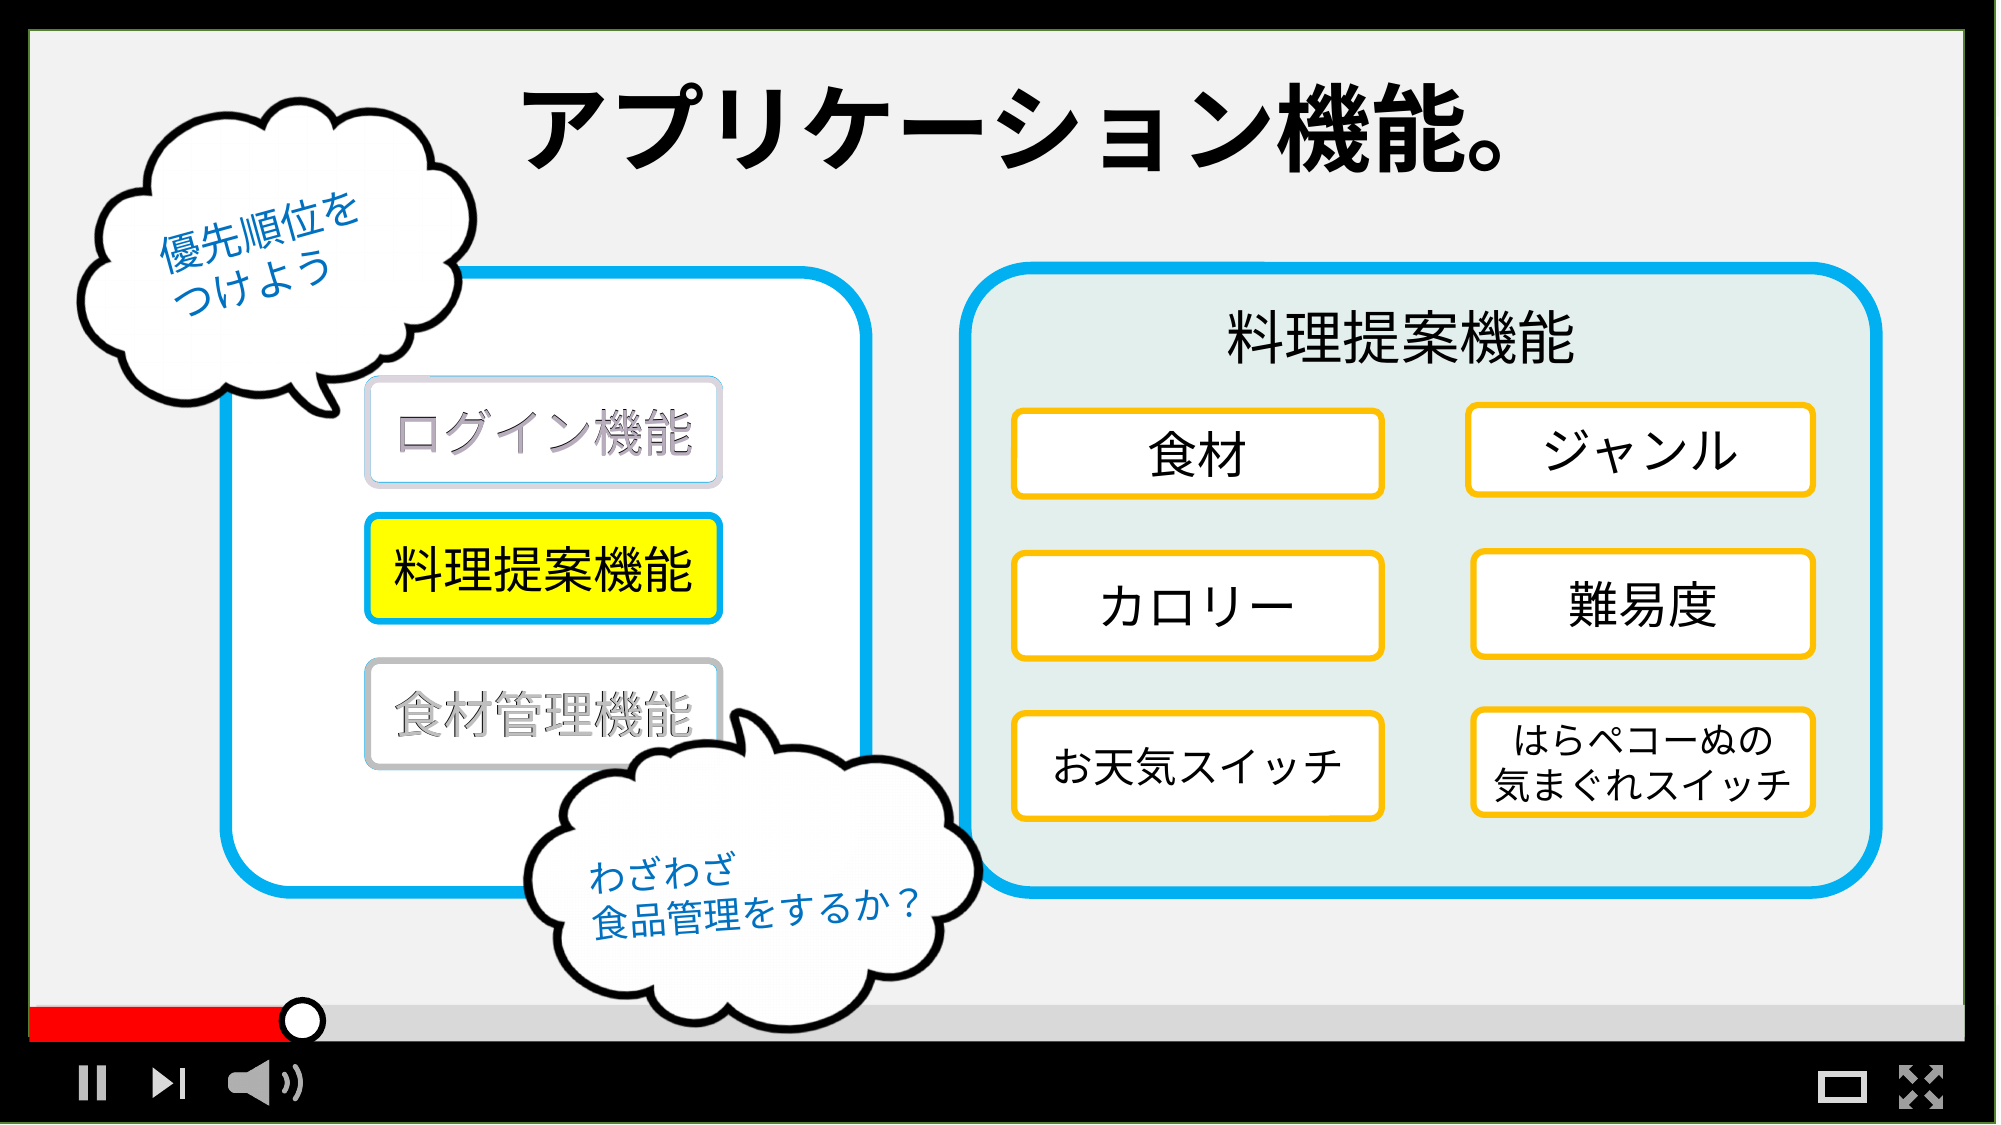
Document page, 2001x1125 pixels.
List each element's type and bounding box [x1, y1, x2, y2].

text_box [61, 90, 496, 443]
text_box [965, 268, 1877, 893]
text_box [0, 0, 1996, 1123]
text_box [510, 683, 1127, 1034]
